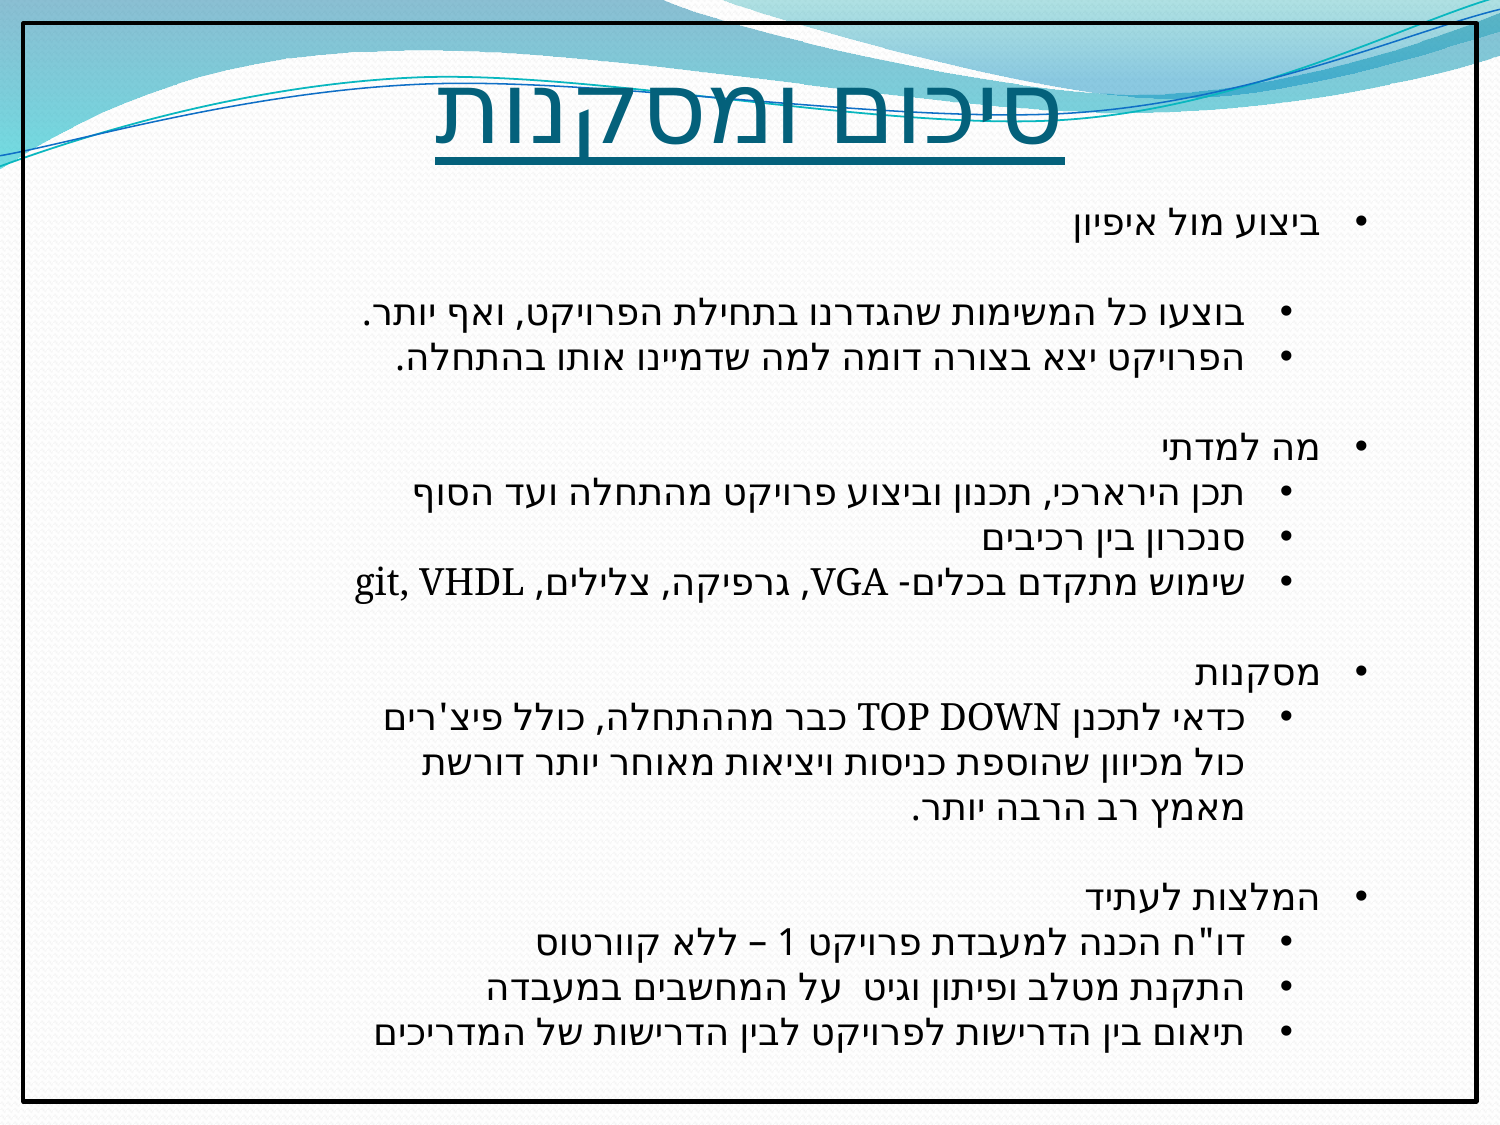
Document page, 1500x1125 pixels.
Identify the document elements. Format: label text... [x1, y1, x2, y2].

text_box ביצוע מול איפיון בוצעו כל המשימות שהגדרנו בתחילת הפרויקט, ואף יותר. הפרויקט יצא בצורה דומה למה שדמיינו אותו בהתחלה. מה למדתי תכן הירארכי, תכנון וביצוע פרויקט מהתחלה ועד הסוף סנכרון בין רכיבים שימוש מתקדם בכלים- VGA, גרפיקה, צלילים, git, VHDL מסקנות כדאי לתכנן TOP DOWN כבר מההתחלה, כולל פיצ'רים כול מכיוון שהוספת כניסות ויציאות מאוחר יותר דורשת מאמץ רב הרבה יותר. המלצות לעתיד דו"ח הכנה למעבדת פרויקט 1 – ללא קוורטוס התקנת מטלב ופיתון וגיט על המחשבים במעבדה תיאום בין הדרישות לפרויקט לבין הדרישות של המדריכים [324, 190, 1383, 1125]
text_box [21, 21, 1479, 1104]
title סיכום ומסקנות [187, 35, 1313, 164]
